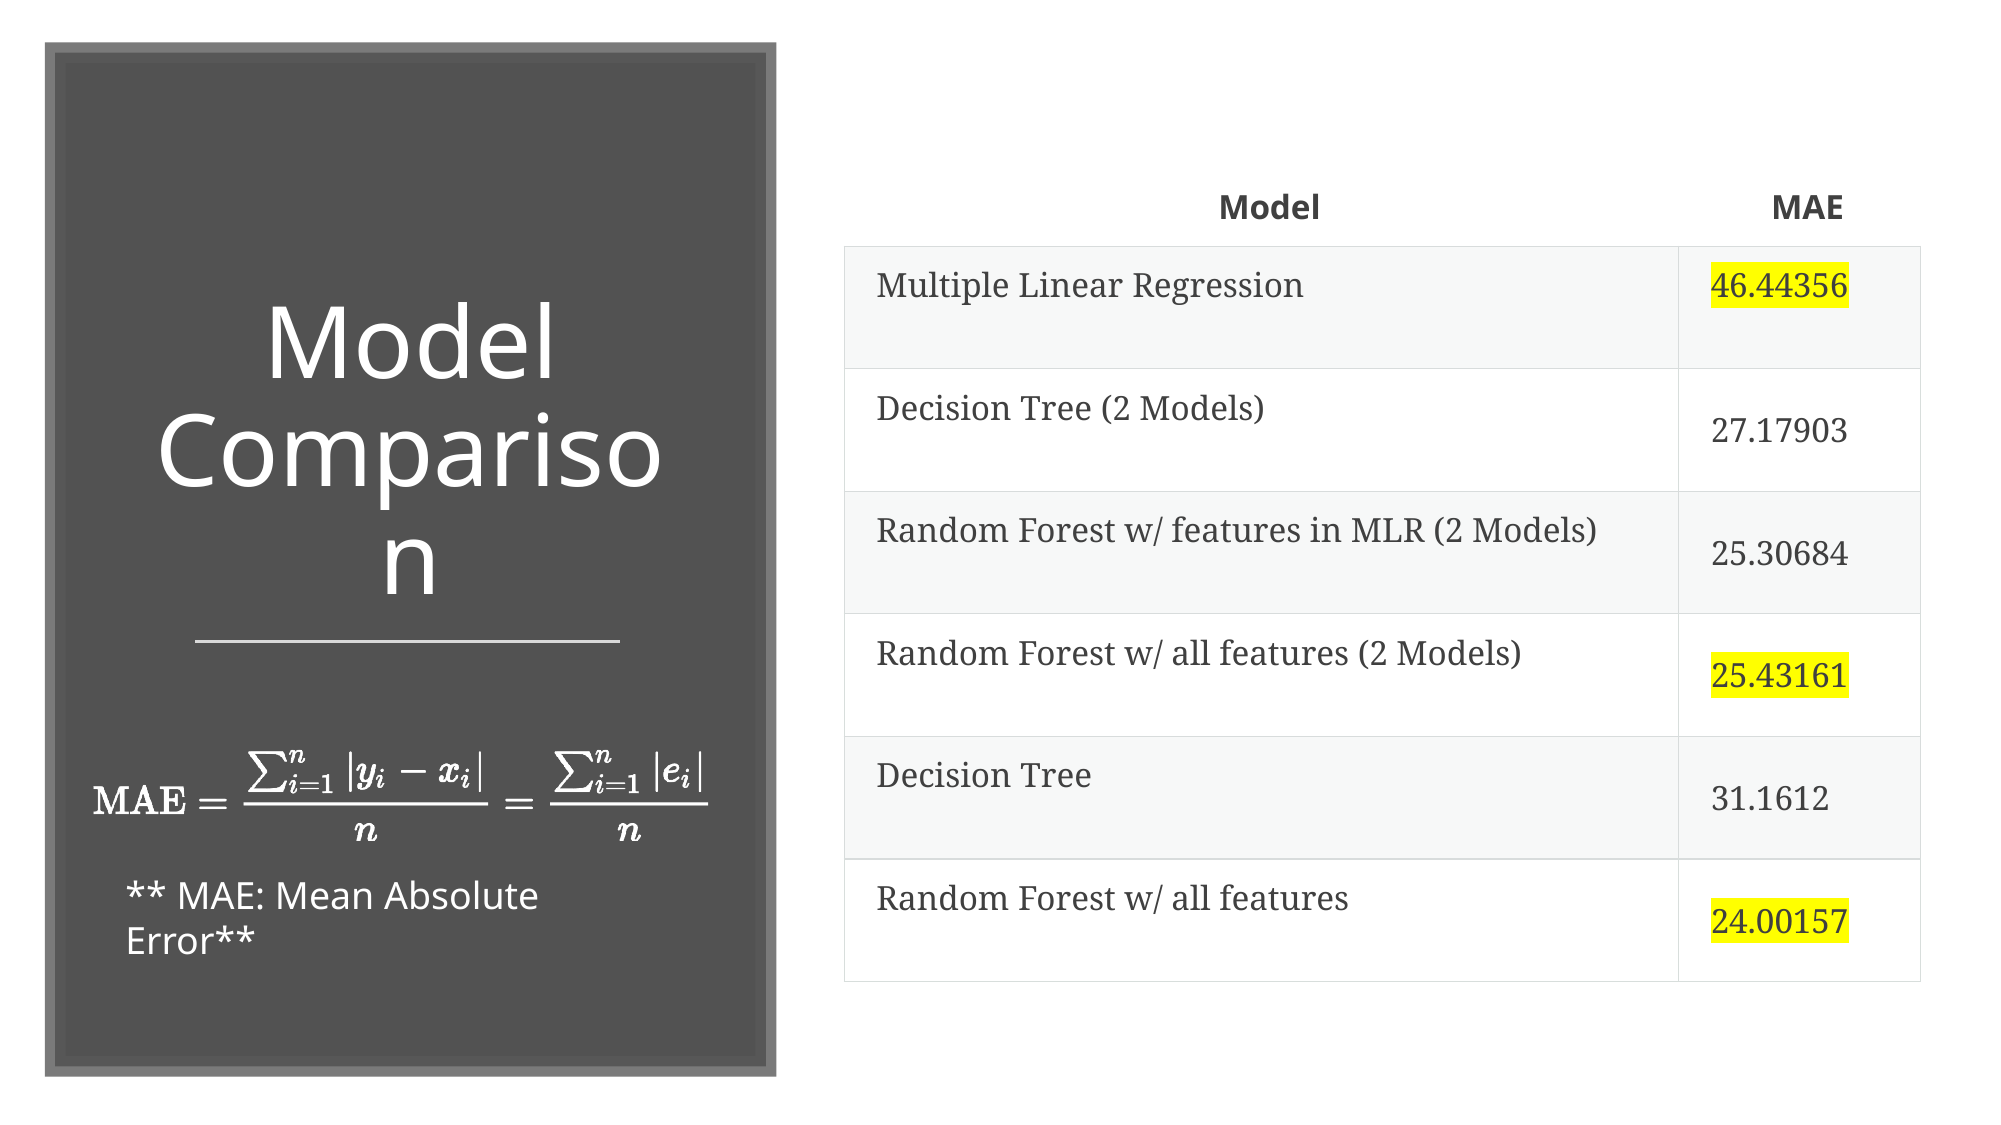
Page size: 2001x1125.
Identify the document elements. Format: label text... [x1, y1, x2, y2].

table_cell 31.1612 [1679, 737, 1920, 858]
table_cell 25.30684 [1679, 492, 1920, 613]
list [92, 745, 711, 841]
table_cell 24.00157 [1679, 860, 1920, 981]
table_cell Random Forest w/ features in MLR (2 Models) [845, 492, 1678, 613]
text_box [54, 52, 767, 1067]
table_header Model [844, 168, 1679, 246]
table_cell Decision Tree [845, 737, 1678, 858]
table_cell Random Forest w/ all features [845, 860, 1678, 981]
text_box ** MAE: Mean Absolute Error** [110, 864, 675, 970]
table_cell 27.17903 [1679, 369, 1920, 491]
table_header MAE [1679, 168, 1920, 246]
table_cell 46.44356 [1679, 247, 1920, 368]
table_cell Multiple Linear Regression [845, 247, 1678, 368]
table_cell Decision Tree (2 Models) [845, 369, 1678, 491]
table_cell Random Forest w/ all features (2 Models) [845, 614, 1678, 736]
title Model Comparison [110, 149, 711, 624]
table_cell 25.43161 [1679, 614, 1920, 736]
